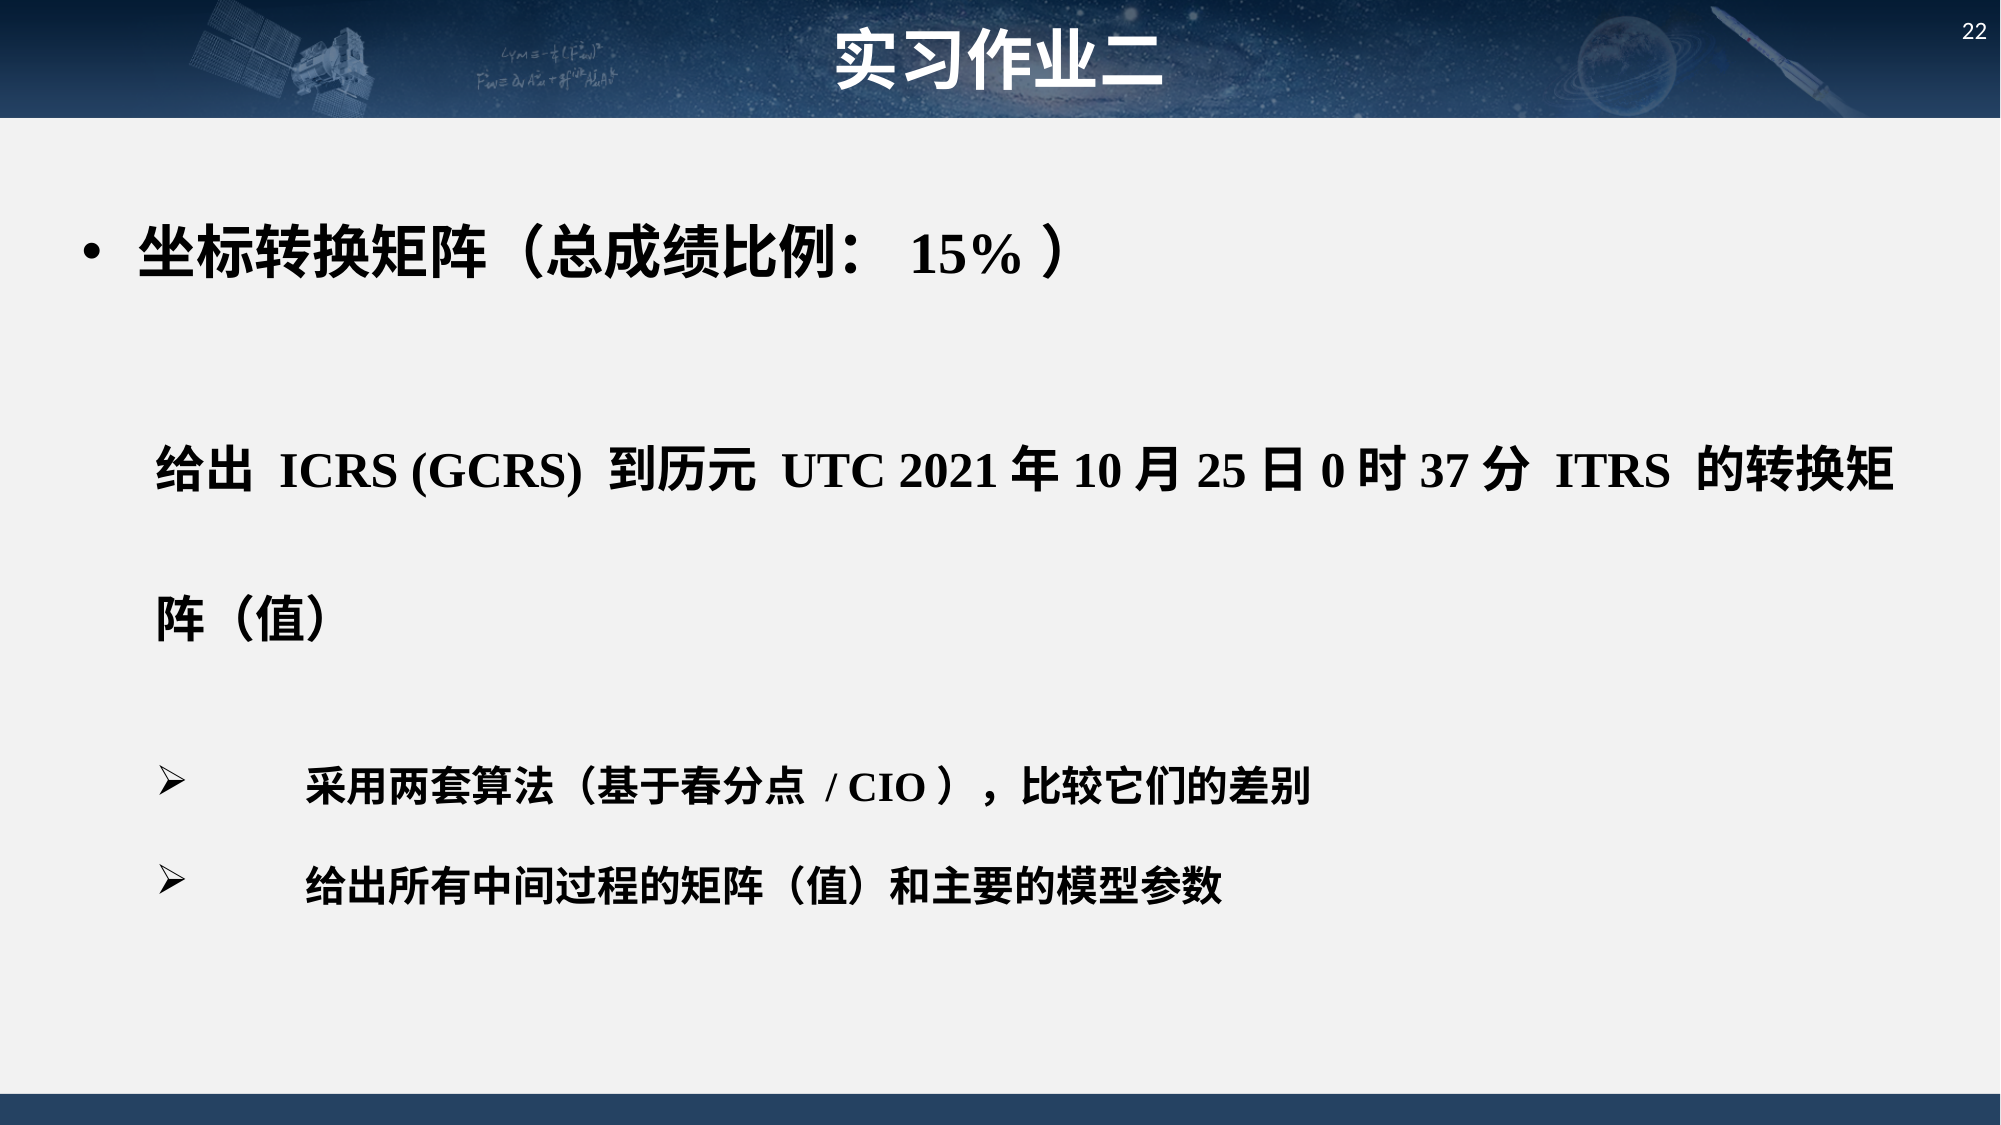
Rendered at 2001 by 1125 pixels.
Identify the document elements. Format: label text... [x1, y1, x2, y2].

picture [0, 0, 2001, 118]
text_box 坐标转换矩阵（总成绩比例：15%） 给出 ICRS (GCRS) 到历元 UTC 2021年10月25日0时37分 ITRS 的转换矩阵（值） 采用两套算法（基于春分点 / CIO），比较它们的差别 给出所有中间过程的矩阵（值）和主要的模型参数 [66, 172, 1960, 918]
text_box 实习作业二 [0, 0, 2000, 117]
